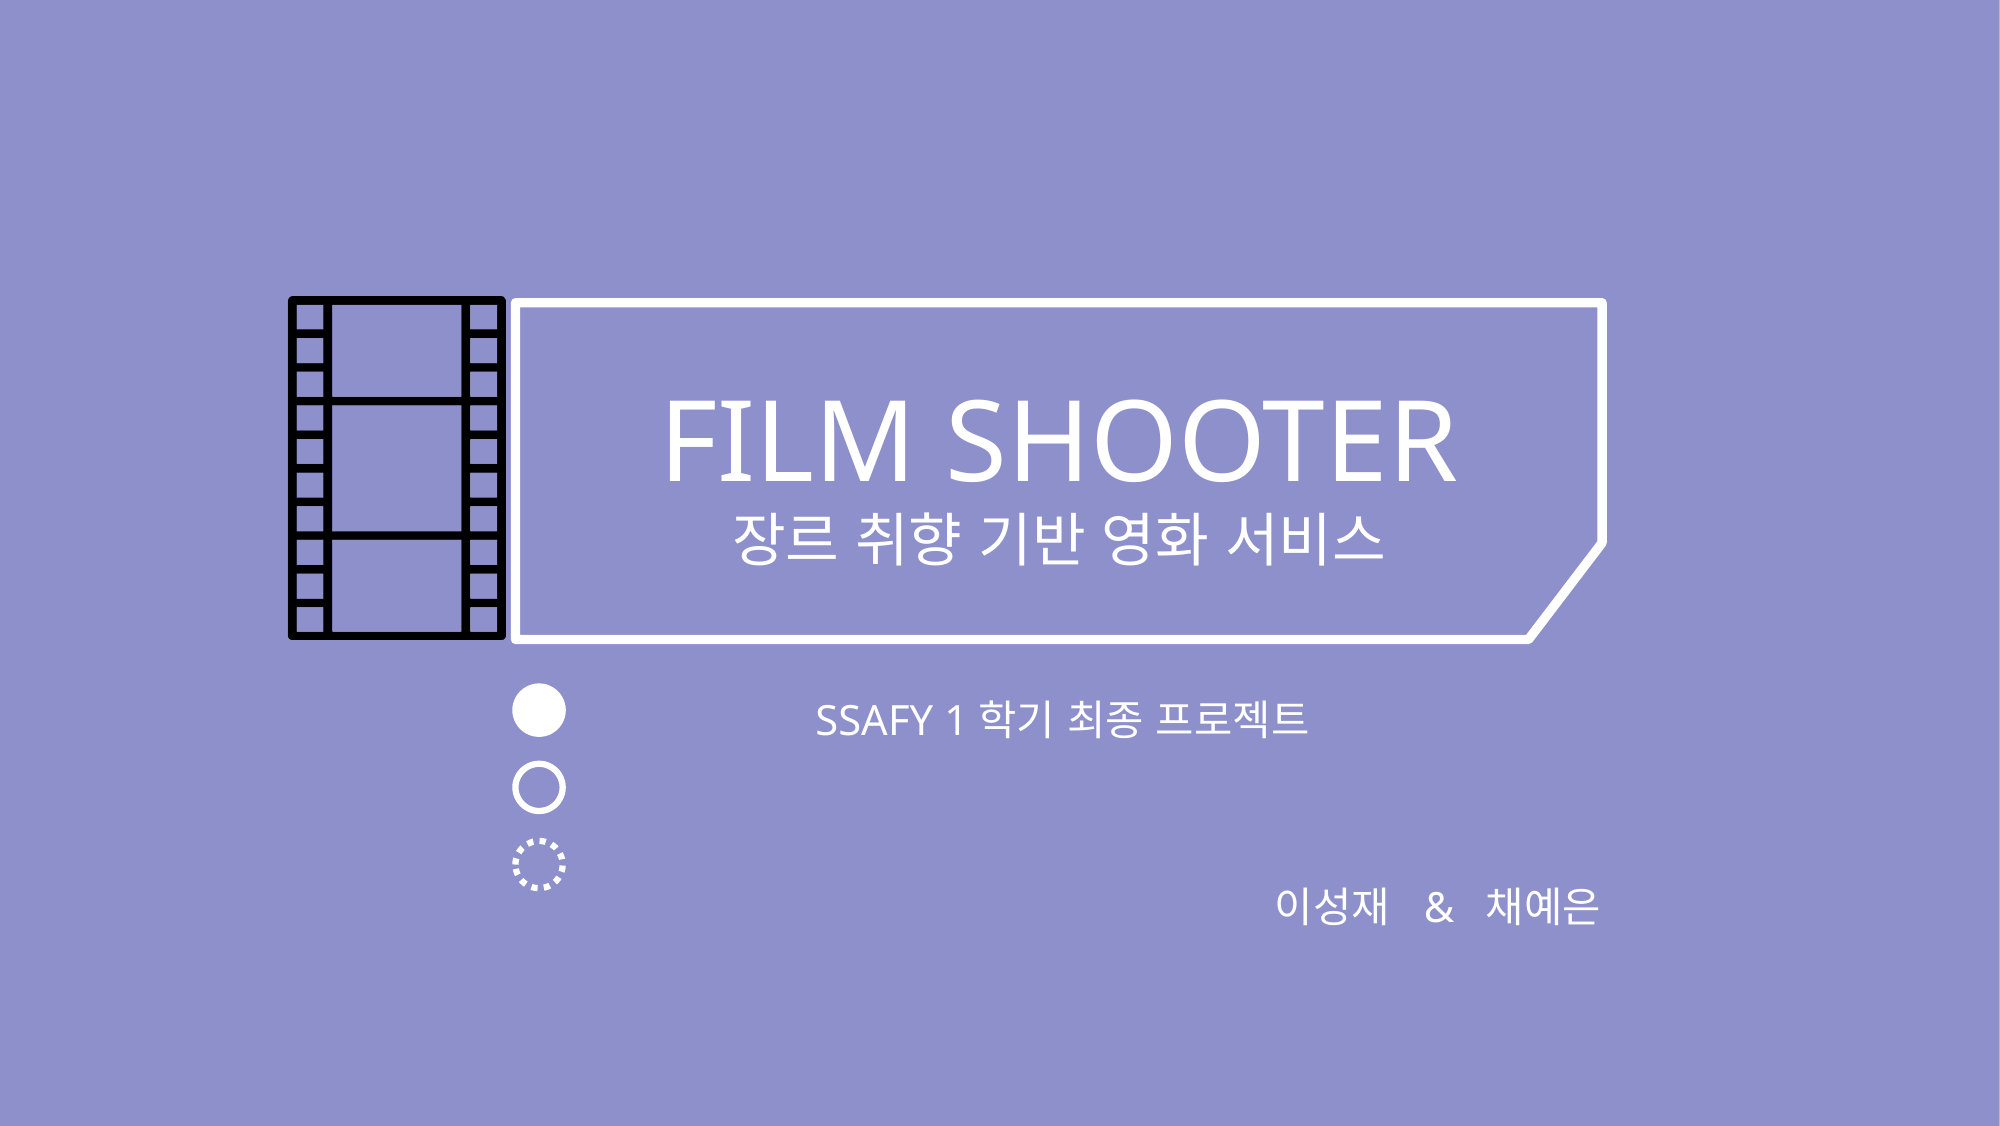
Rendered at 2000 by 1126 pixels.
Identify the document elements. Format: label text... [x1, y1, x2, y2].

text_box SSAFY 1학기 최종 프로젝트 [562, 686, 1563, 752]
text_box [513, 838, 565, 891]
text_box 이성재 & 채예은 [1210, 839, 1624, 972]
picture [0, 0, 2000, 1126]
text_box [513, 684, 562, 736]
text_box FILM SHOOTER 장르 취향 기반 영화 서비스 [576, 300, 1605, 642]
text_box [513, 761, 565, 814]
